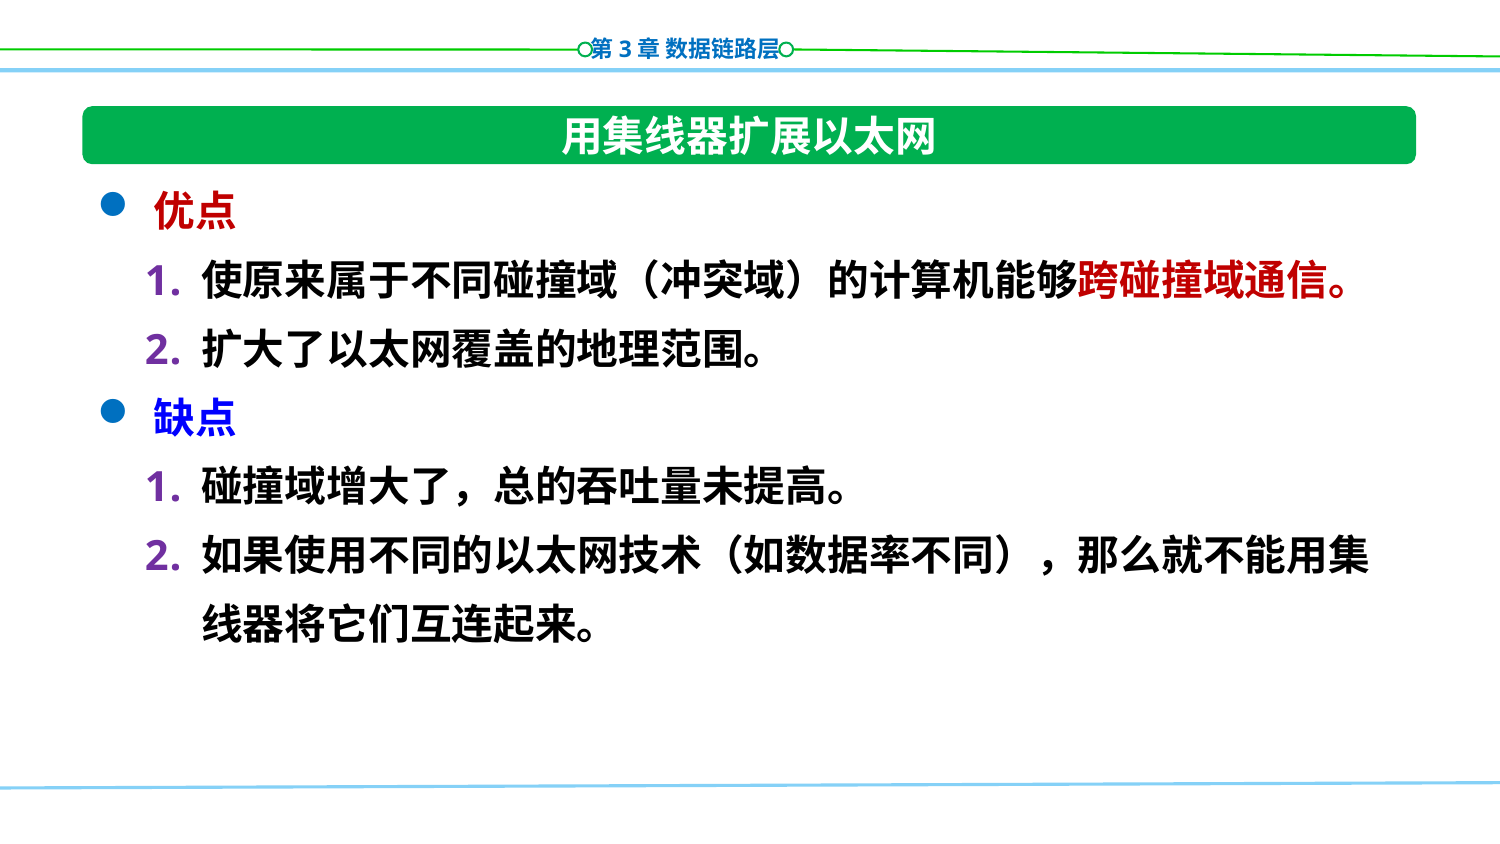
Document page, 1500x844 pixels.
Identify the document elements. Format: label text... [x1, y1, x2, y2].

text_box [82, 106, 546, 165]
text_box [952, 106, 1417, 165]
text_box 用集线器扩展以太网 [546, 102, 952, 168]
text_box 优点 使原来属于不同碰撞域（冲突域）的计算机能够跨碰撞域通信。 扩大了以太网覆盖的地理范围。 缺点 碰撞域增大了，总的吞吐量未提高。 如果使用不同的以太网技术（如数据率不同），那么就不能用集线器将它们互连起来。 [82, 159, 1416, 655]
